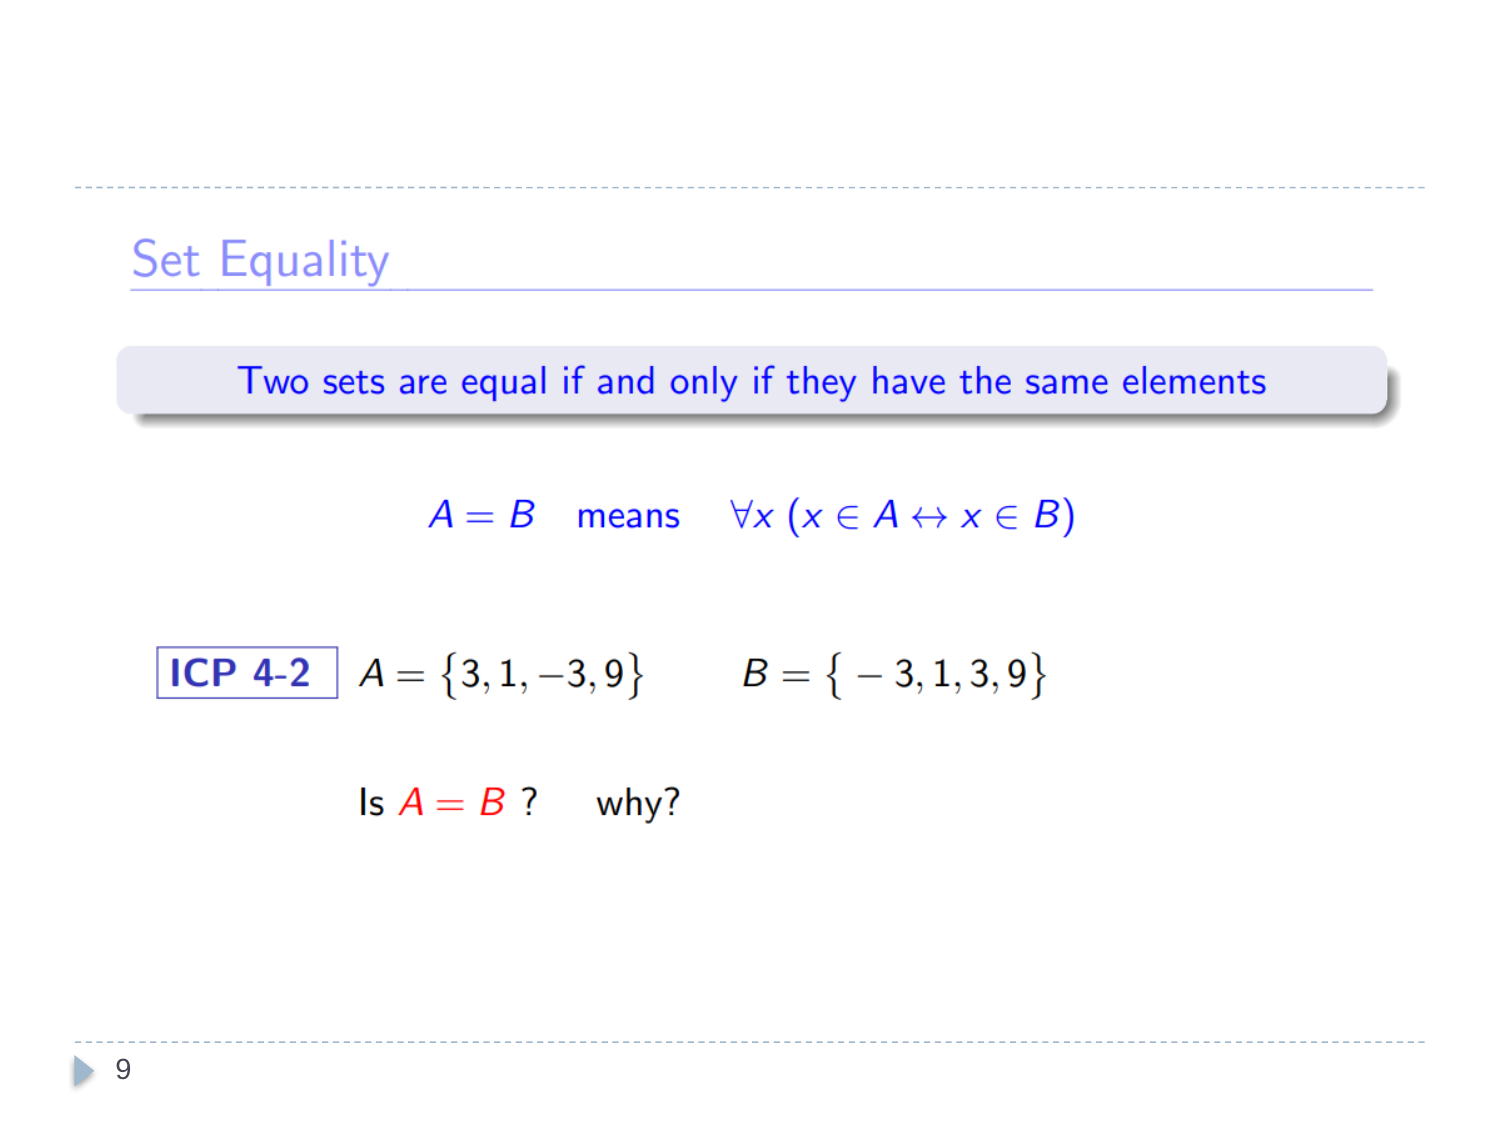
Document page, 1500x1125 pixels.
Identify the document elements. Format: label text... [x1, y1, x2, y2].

picture [95, 220, 1405, 904]
slide_number 9 [100, 1042, 426, 1103]
